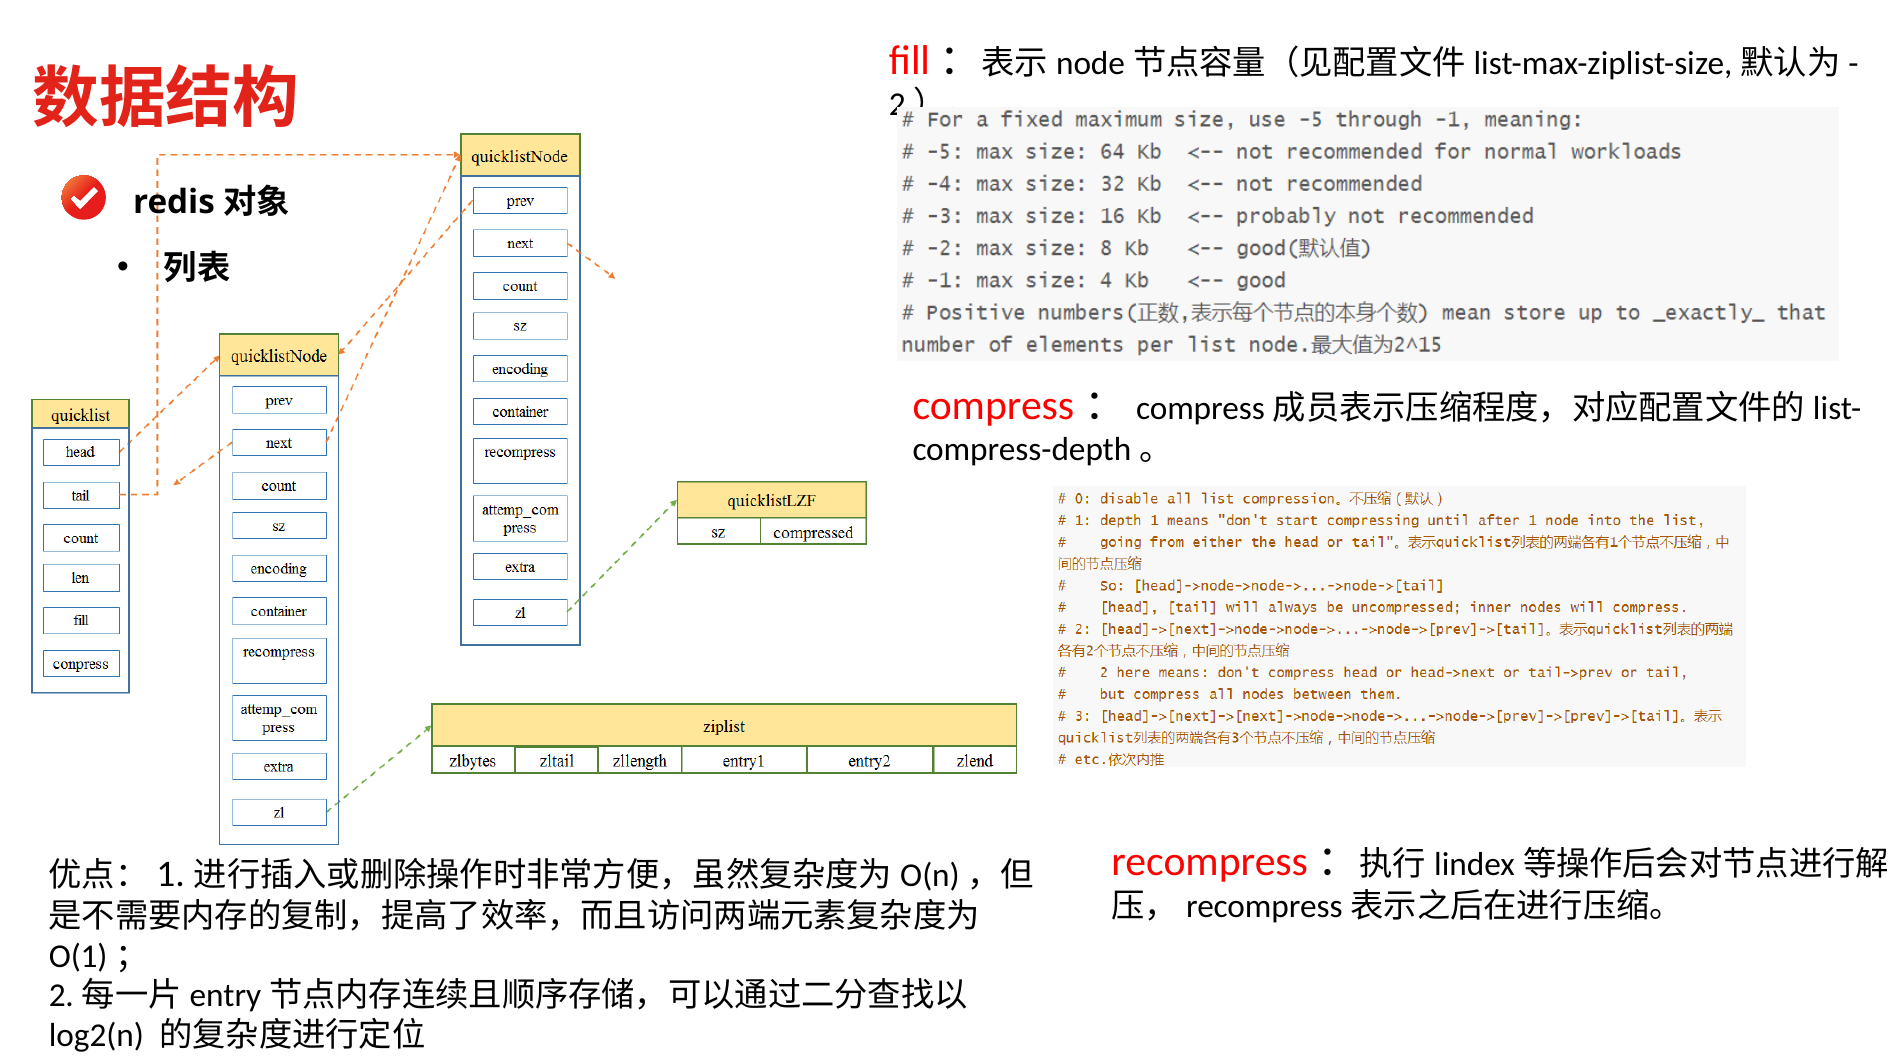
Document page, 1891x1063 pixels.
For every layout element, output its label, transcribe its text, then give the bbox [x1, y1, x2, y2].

picture [31, 107, 1840, 845]
picture [1053, 485, 1746, 767]
text_box recompress：执行lindex等操作后会对节点进行解压，recompress表示之后在进行压缩。 [1096, 826, 1891, 932]
text_box fill：表示node节点容量（见配置文件list-max-ziplist-size,默认为-2）。 [874, 25, 1891, 130]
text_box 优点：1.进行插入或删除操作时非常方便，虽然复杂度为O(n)，但是不需要内存的复制，提高了效率，而且访问两端元素复杂度为O(1)； 2.每一片entry节点内存连续且顺序存储，可以通过二分查找以 log2(n) 的复杂度进行定位 [33, 841, 1069, 1061]
text_box compress：compress成员表示压缩程度，对应配置文件的list-compress-depth。 [1023, 370, 1879, 475]
list 数据结构 [17, 47, 432, 154]
